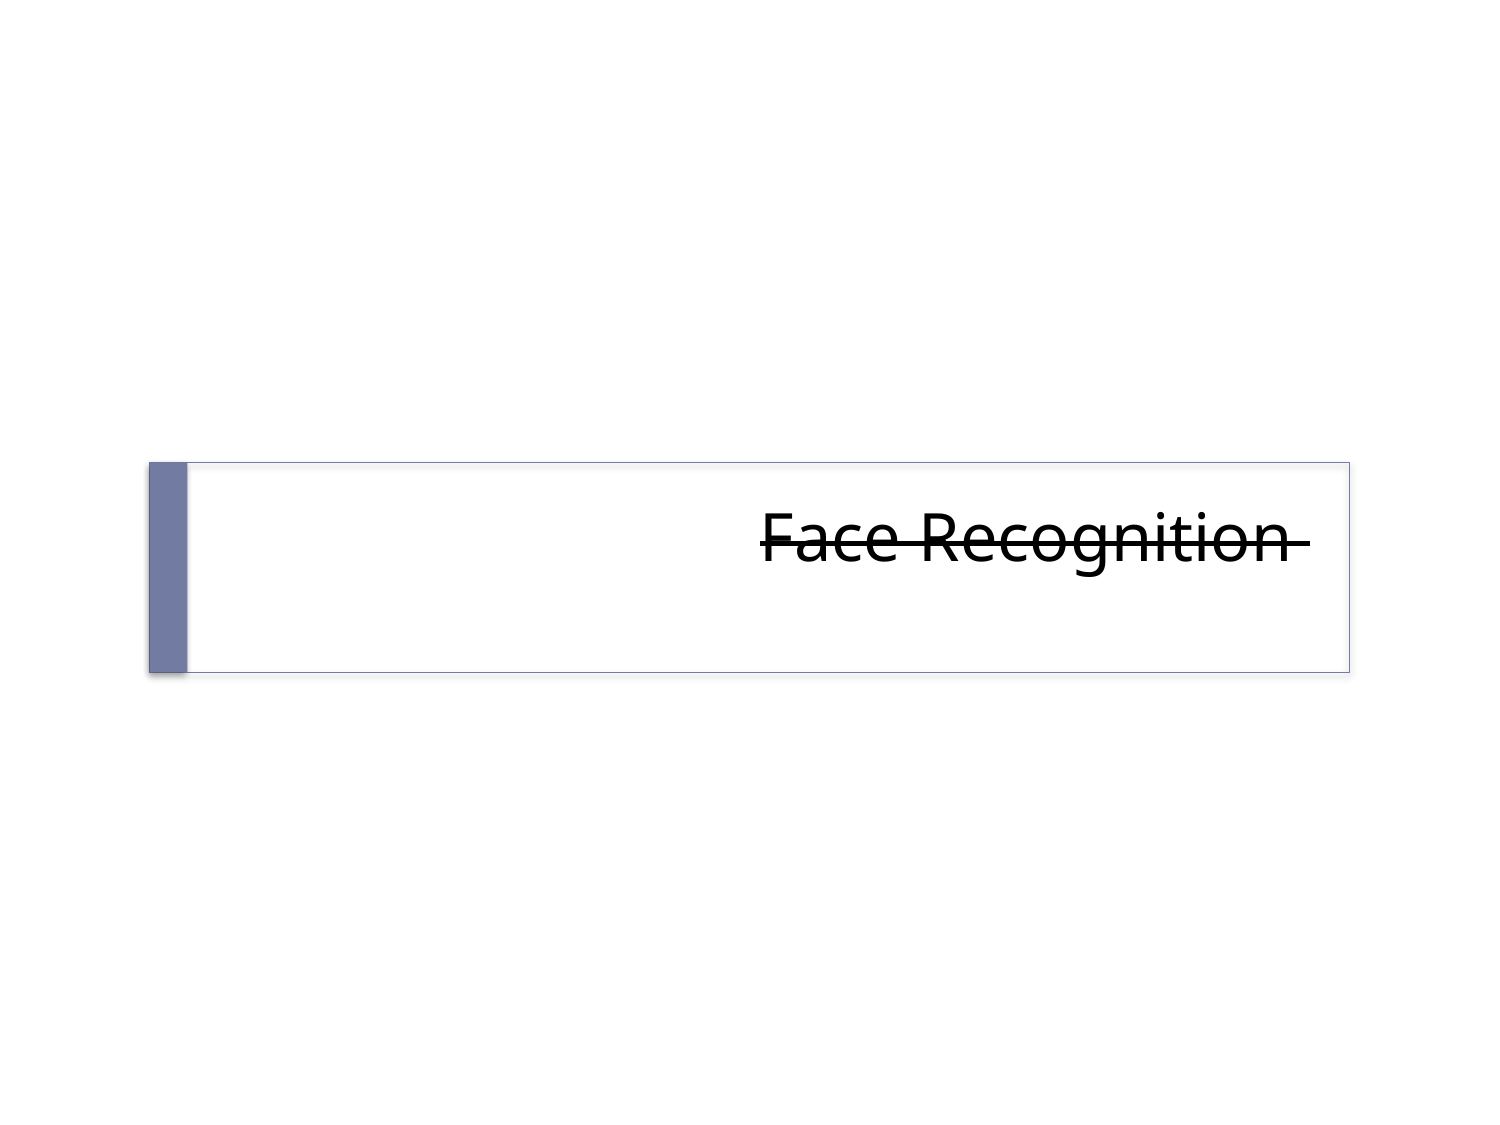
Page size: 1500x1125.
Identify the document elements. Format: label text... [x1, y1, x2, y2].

title Face Recognition [200, 487, 1325, 663]
